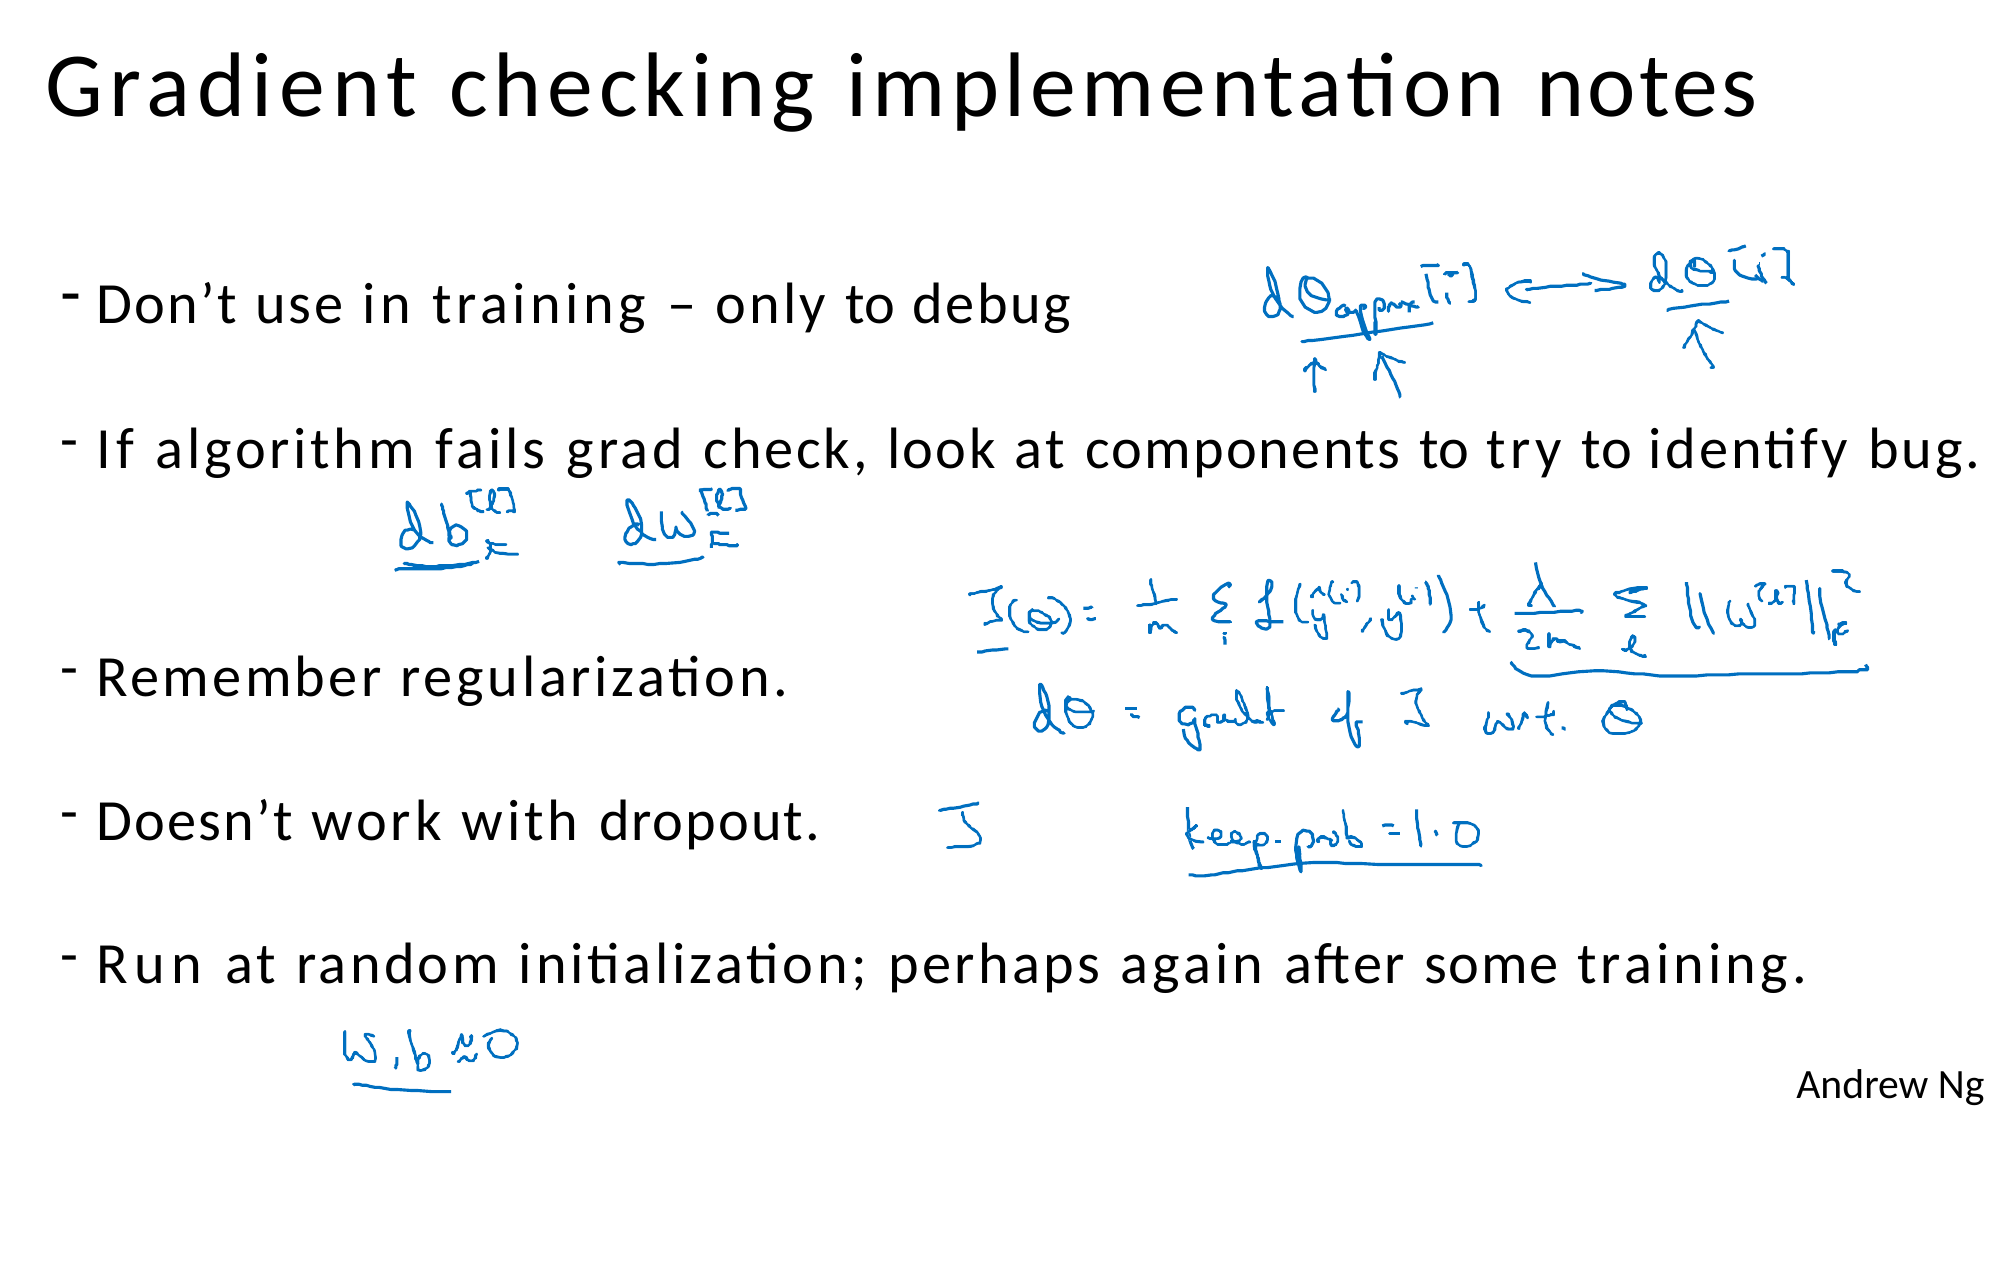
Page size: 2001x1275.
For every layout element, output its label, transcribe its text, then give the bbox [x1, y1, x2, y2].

title Gradient checking implementation notes [42, 22, 1778, 238]
picture [1726, 582, 1796, 629]
text_box [1686, 582, 1699, 628]
picture [1303, 357, 1327, 393]
picture [407, 1029, 431, 1072]
text_box [1212, 583, 1231, 623]
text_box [1512, 560, 1585, 616]
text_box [1262, 262, 1477, 344]
text_box [728, 488, 746, 511]
picture [342, 1030, 377, 1064]
picture [1612, 586, 1648, 618]
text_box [1804, 568, 1862, 633]
text_box [661, 511, 695, 538]
picture [1148, 620, 1178, 634]
picture [1601, 700, 1643, 735]
picture [1294, 580, 1372, 641]
picture [1136, 578, 1178, 607]
picture [1469, 601, 1491, 633]
picture [1516, 628, 1540, 634]
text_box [1727, 243, 1795, 287]
picture [1400, 687, 1430, 727]
text_box [1256, 580, 1284, 630]
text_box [1509, 634, 1870, 678]
picture [1682, 318, 1724, 369]
text_box [716, 489, 731, 510]
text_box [1185, 805, 1484, 878]
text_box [1483, 701, 1568, 736]
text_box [1505, 272, 1627, 304]
text_box Don’t use in training – only to debug If algorithm fails grad check, look at components to try to identify bug. Remember regularization. Doesn’t work with dropout. Run at random initialization; perhaps again after some training. Andrew Ng [58, 262, 2000, 1107]
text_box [1032, 682, 1095, 736]
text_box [451, 1028, 519, 1064]
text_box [937, 801, 983, 849]
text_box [1373, 351, 1407, 399]
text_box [1177, 686, 1286, 752]
text_box [1332, 691, 1363, 747]
picture [1649, 251, 1716, 293]
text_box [393, 487, 519, 573]
text_box [624, 499, 657, 545]
text_box [711, 532, 738, 548]
text_box [1700, 593, 1715, 633]
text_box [1380, 573, 1453, 642]
text_box [353, 1084, 452, 1092]
text_box [618, 557, 704, 565]
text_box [967, 585, 1072, 635]
